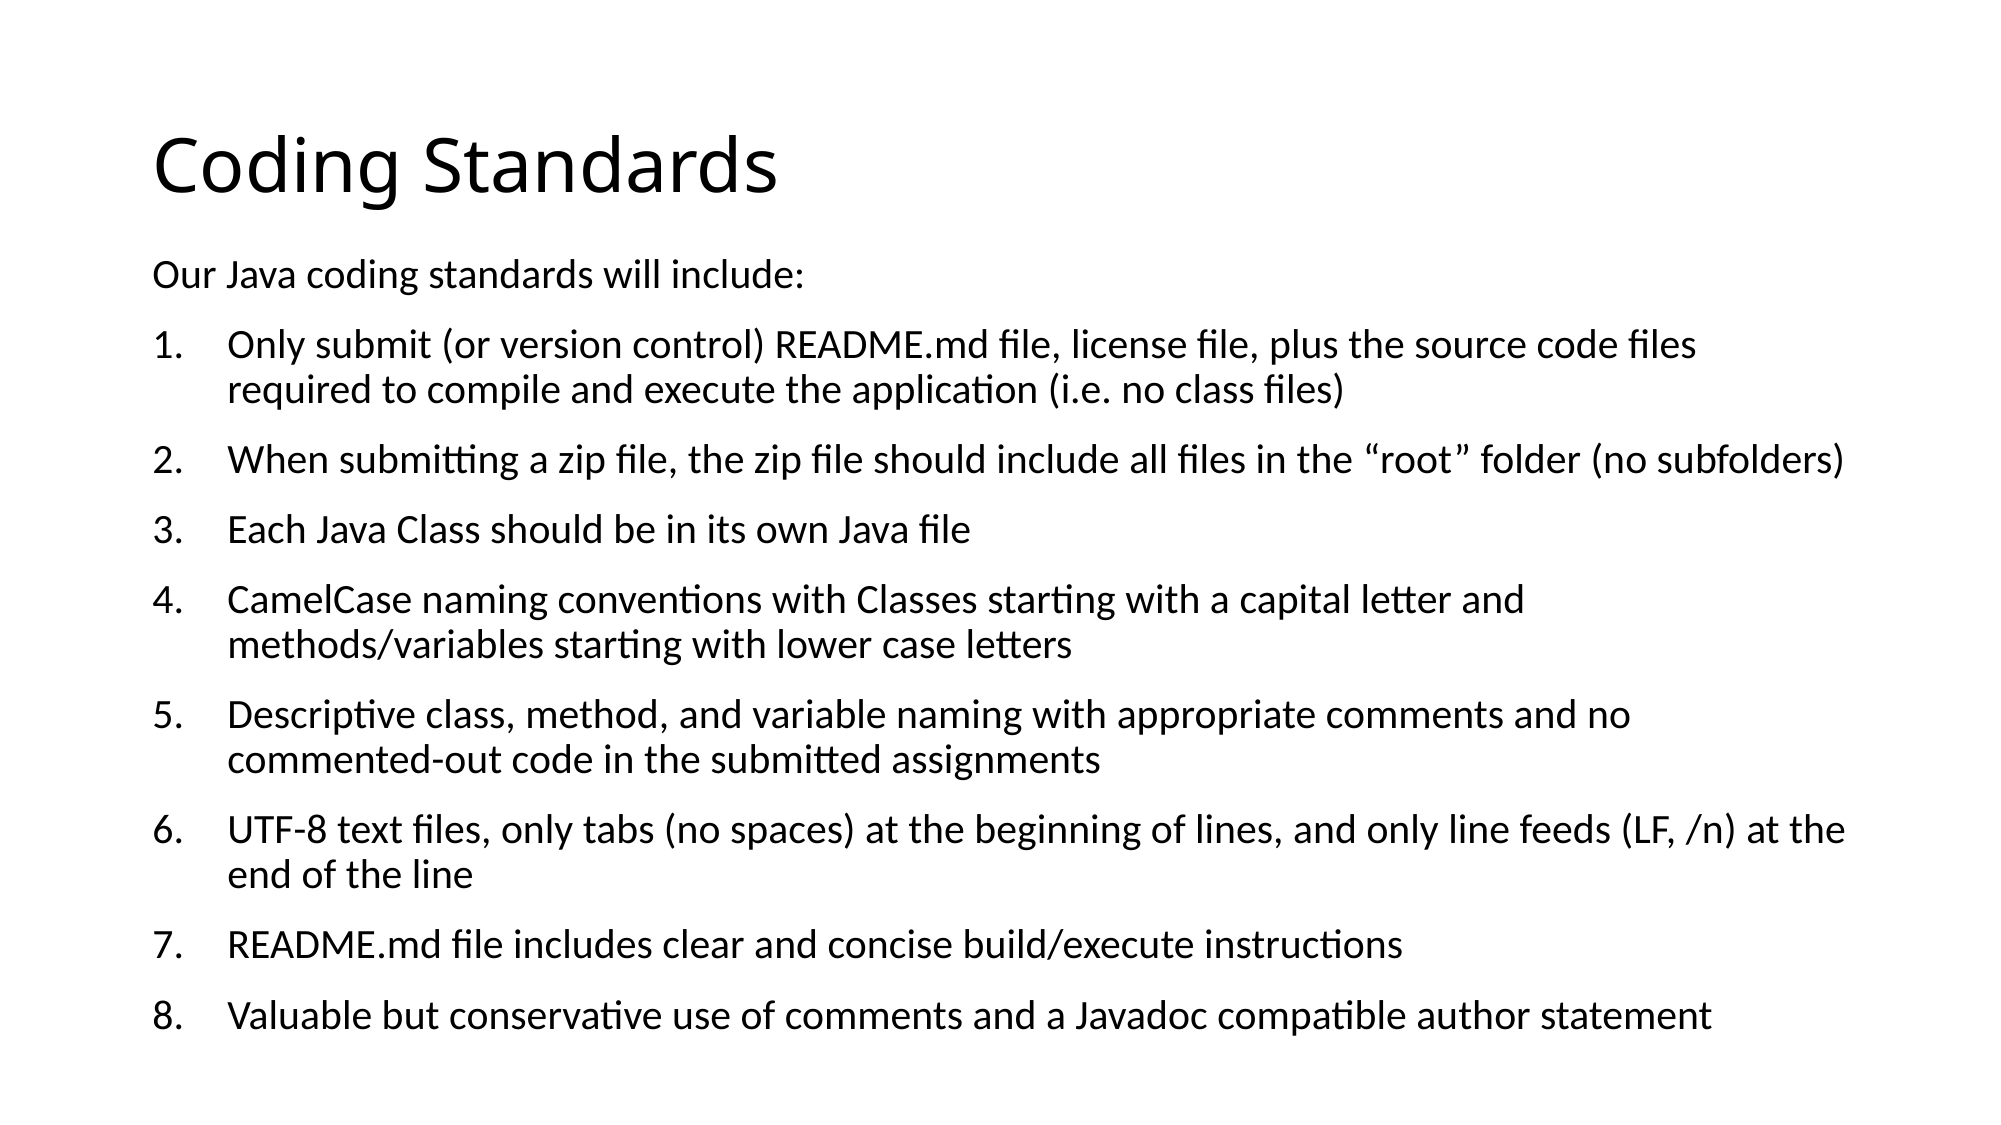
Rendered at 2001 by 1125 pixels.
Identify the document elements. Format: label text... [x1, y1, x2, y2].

list Our Java coding standards will include: Only submit (or version control) README.md file, license file, plus the source code files required to compile and execute the application (i.e. no class files) When submitting a zip file, the zip file should include all files in the “root” folder (no subfolders) Each Java Class should be in its own Java file CamelCase naming conventions with Classes starting with a capital letter and methods/variables starting with lower case letters Descriptive class, method, and variable naming with appropriate comments and no commented-out code in the submitted assignments UTF-8 text files, only tabs (no spaces) at the beginning of lines, and only line feeds (LF, /n) at the end of the line README.md file includes clear and concise build/execute instructions Valuable but conservative use of comments and a Javadoc compatible author statement [137, 244, 1863, 1078]
title Coding Standards [137, 59, 1863, 244]
